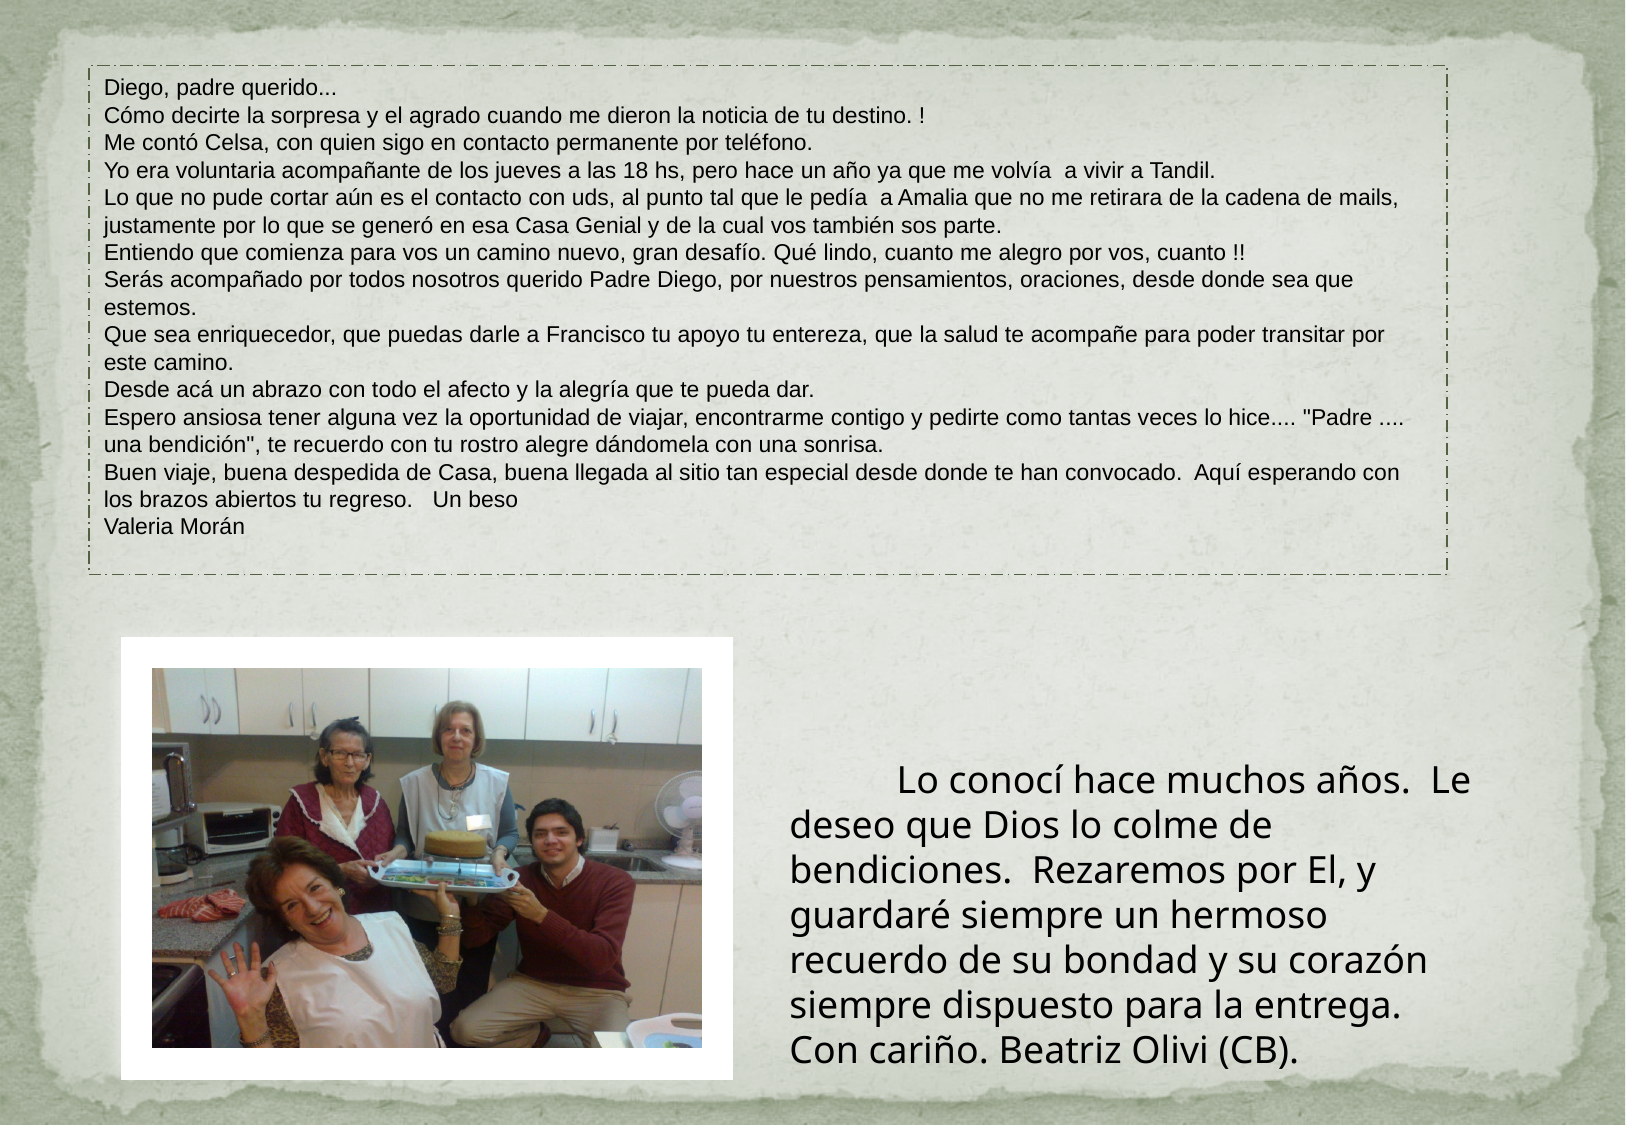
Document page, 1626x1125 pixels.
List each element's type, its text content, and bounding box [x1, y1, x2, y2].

text_box Diego, padre querido... Cómo decirte la sorpresa y el agrado cuando me dieron la noticia de tu destino. ! Me contó Celsa, con quien sigo en contacto permanente por teléfono. Yo era voluntaria acompañante de los jueves a las 18 hs, pero hace un año ya que me volvía a vivir a Tandil. Lo que no pude cortar aún es el contacto con uds, al punto tal que le pedía a Amalia que no me retirara de la cadena de mails, justamente por lo que se generó en esa Casa Genial y de la cual vos también sos parte. Entiendo que comienza para vos un camino nuevo, gran desafío. Qué lindo, cuanto me alegro por vos, cuanto !! Serás acompañado por todos nosotros querido Padre Diego, por nuestros pensamientos, oraciones, desde donde sea que estemos. Que sea enriquecedor, que puedas darle a Francisco tu apoyo tu entereza, que la salud te acompañe para poder transitar por este camino. Desde acá un abrazo con todo el afecto y la alegría que te pueda dar. Espero ansiosa tener alguna vez la oportunidad de viajar, encontrarme contigo y pedirte como tantas veces lo hice.... "Padre .... una bendición", te recuerdo con tu rostro alegre dándomela con una sonrisa. Buen viaje, buena despedida de Casa, buena llegada al sitio tan especial desde donde te han convocado. Aquí esperando con los brazos abiertos tu regreso. Un beso Valeria Morán [88, 65, 1448, 575]
text_box Lo conocí hace muchos años. Le deseo que Dios lo colme de bendiciones. Rezaremos por El, y guardaré siempre un hermoso recuerdo de su bondad y su corazón siempre dispuesto para la entrega. Con cariño. Beatriz Olivi (CB). [774, 703, 1511, 1123]
picture [0, 0, 1626, 1125]
